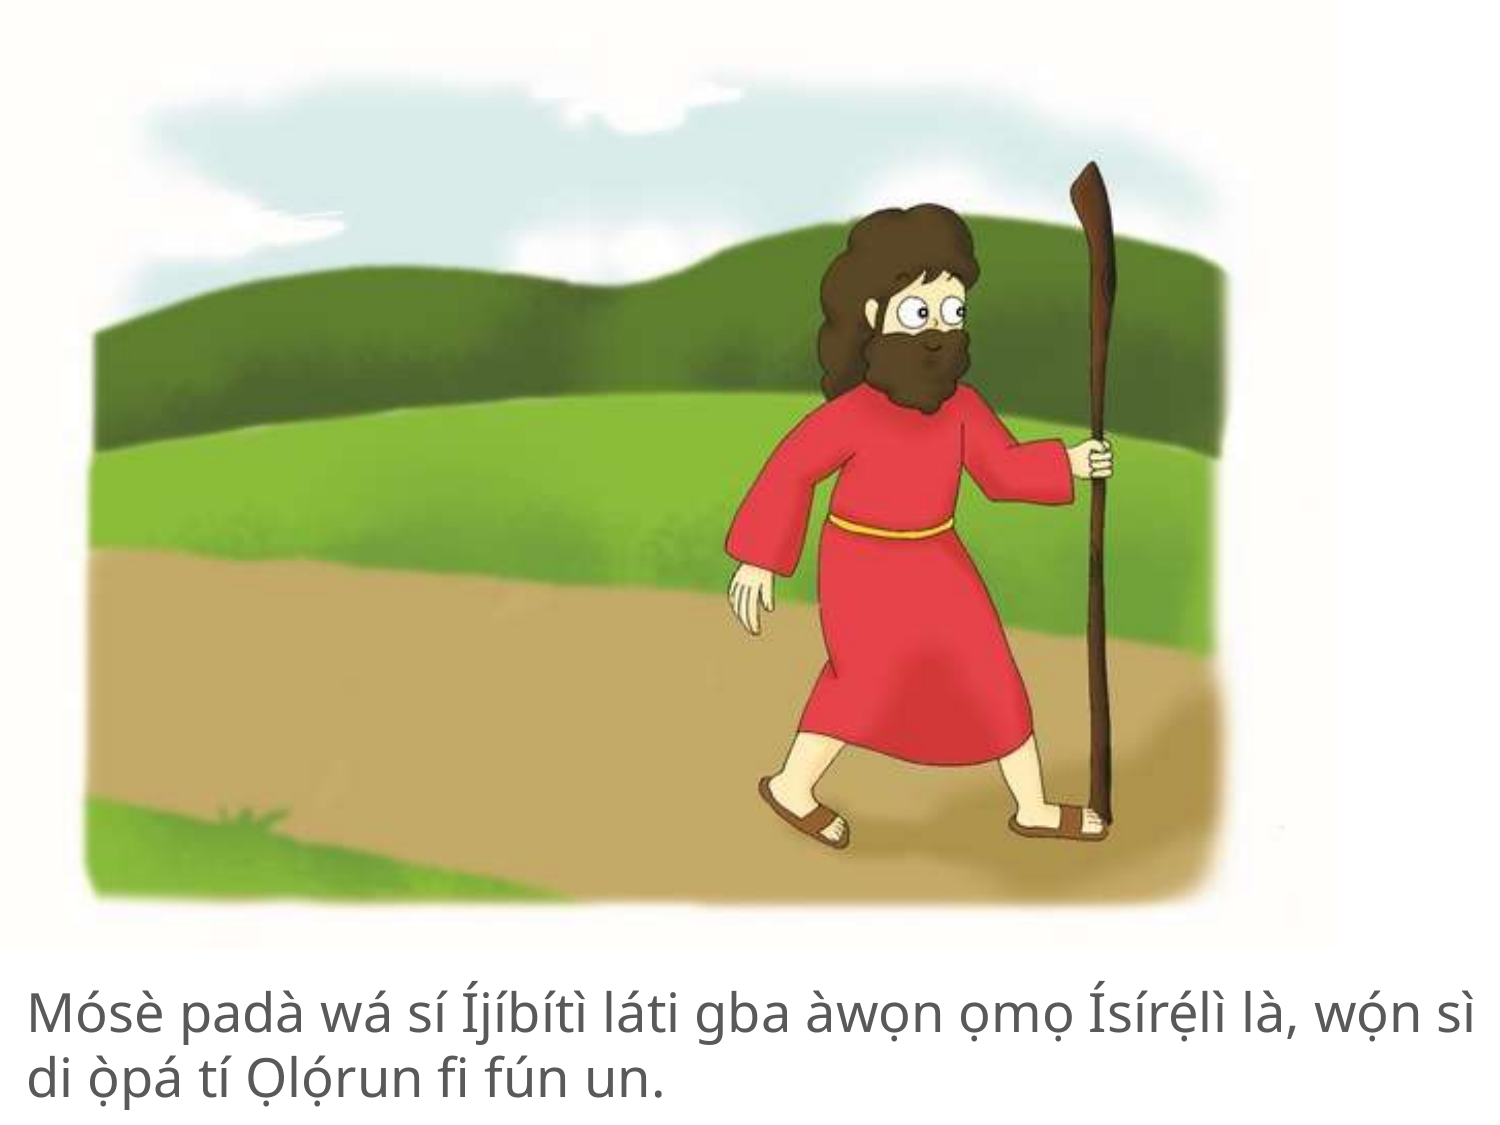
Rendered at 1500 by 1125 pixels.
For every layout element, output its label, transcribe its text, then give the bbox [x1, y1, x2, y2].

picture [0, 0, 1339, 948]
text_box Mósè padà wá sí Íjíbítì láti gba àwọn ọmọ Ísírẹ́lì là, wọ́n sì di ọ̀pá tí Ọlọ́run fi fún un. [11, 971, 1498, 1116]
